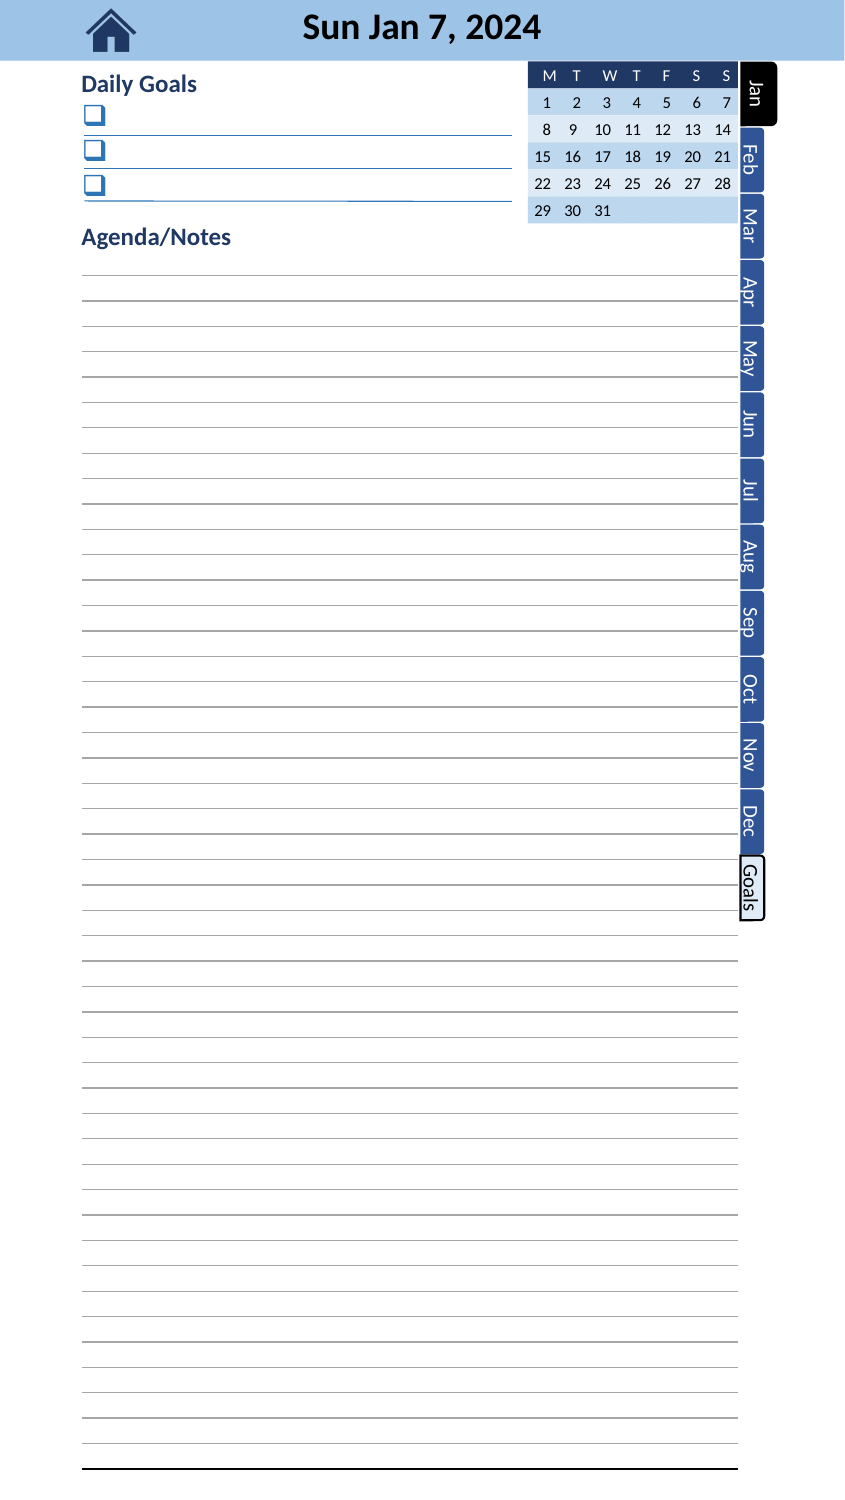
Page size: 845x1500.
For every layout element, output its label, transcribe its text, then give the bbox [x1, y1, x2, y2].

picture [82, 1, 140, 59]
list Sun Jan 7, 2024 [190, 0, 655, 61]
